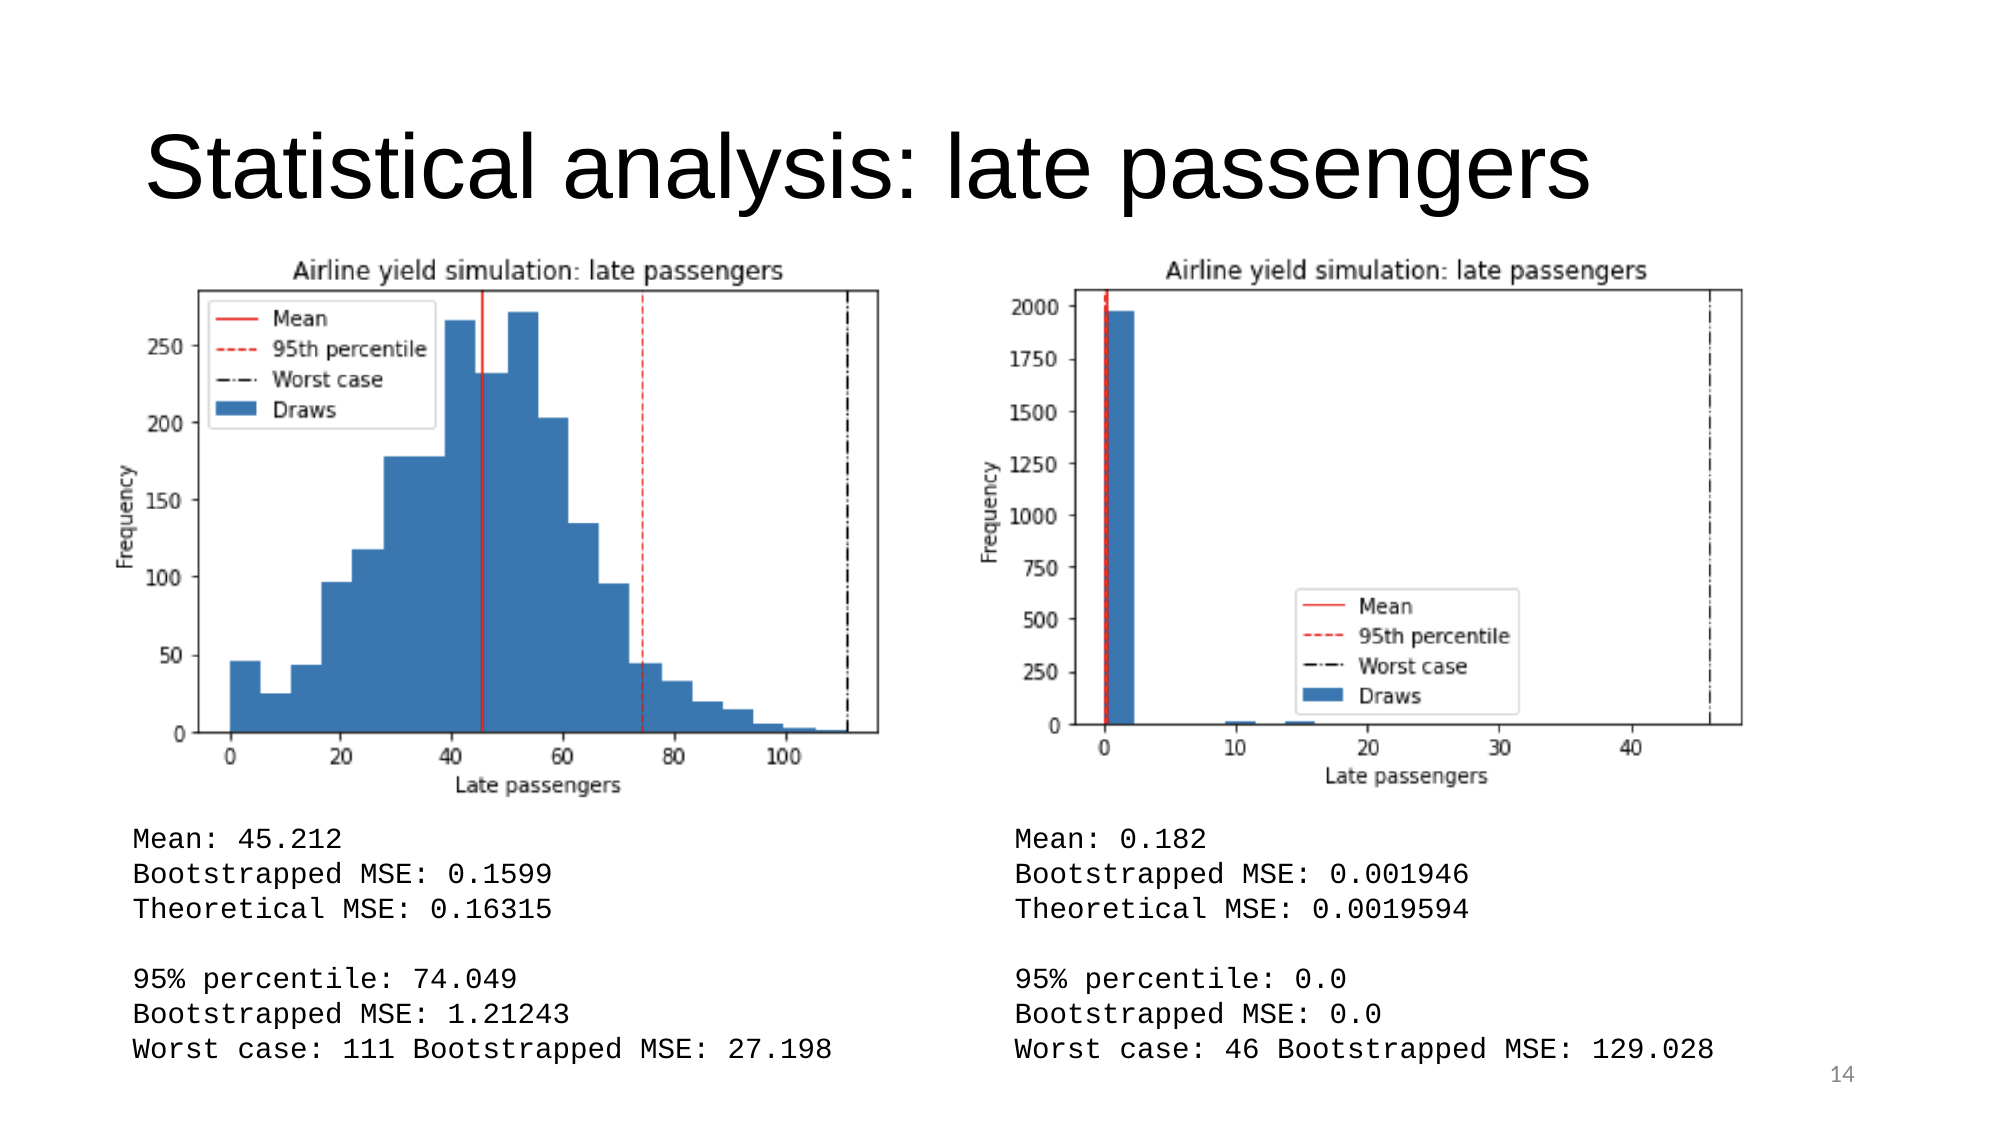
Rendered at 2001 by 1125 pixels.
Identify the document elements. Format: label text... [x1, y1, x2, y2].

title Statistical analysis: late passengers [136, 59, 1863, 278]
text_box Mean: 45.212 Bootstrapped MSE: 0.1599 Theoretical MSE: 0.16315 95% percentile: 74.049 Bootstrapped MSE: 1.21243 Worst case: 111 Bootstrapped MSE: 27.198 [117, 812, 894, 1072]
picture [969, 250, 1762, 804]
slide_number 14 [1819, 1051, 1863, 1094]
picture [101, 250, 894, 812]
text_box Mean: 0.182 Bootstrapped MSE: 0.001946 Theoretical MSE: 0.0019594 95% percentile: 0.0 Bootstrapped MSE: 0.0 Worst case: 46 Bootstrapped MSE: 129.028 [999, 811, 1776, 1072]
